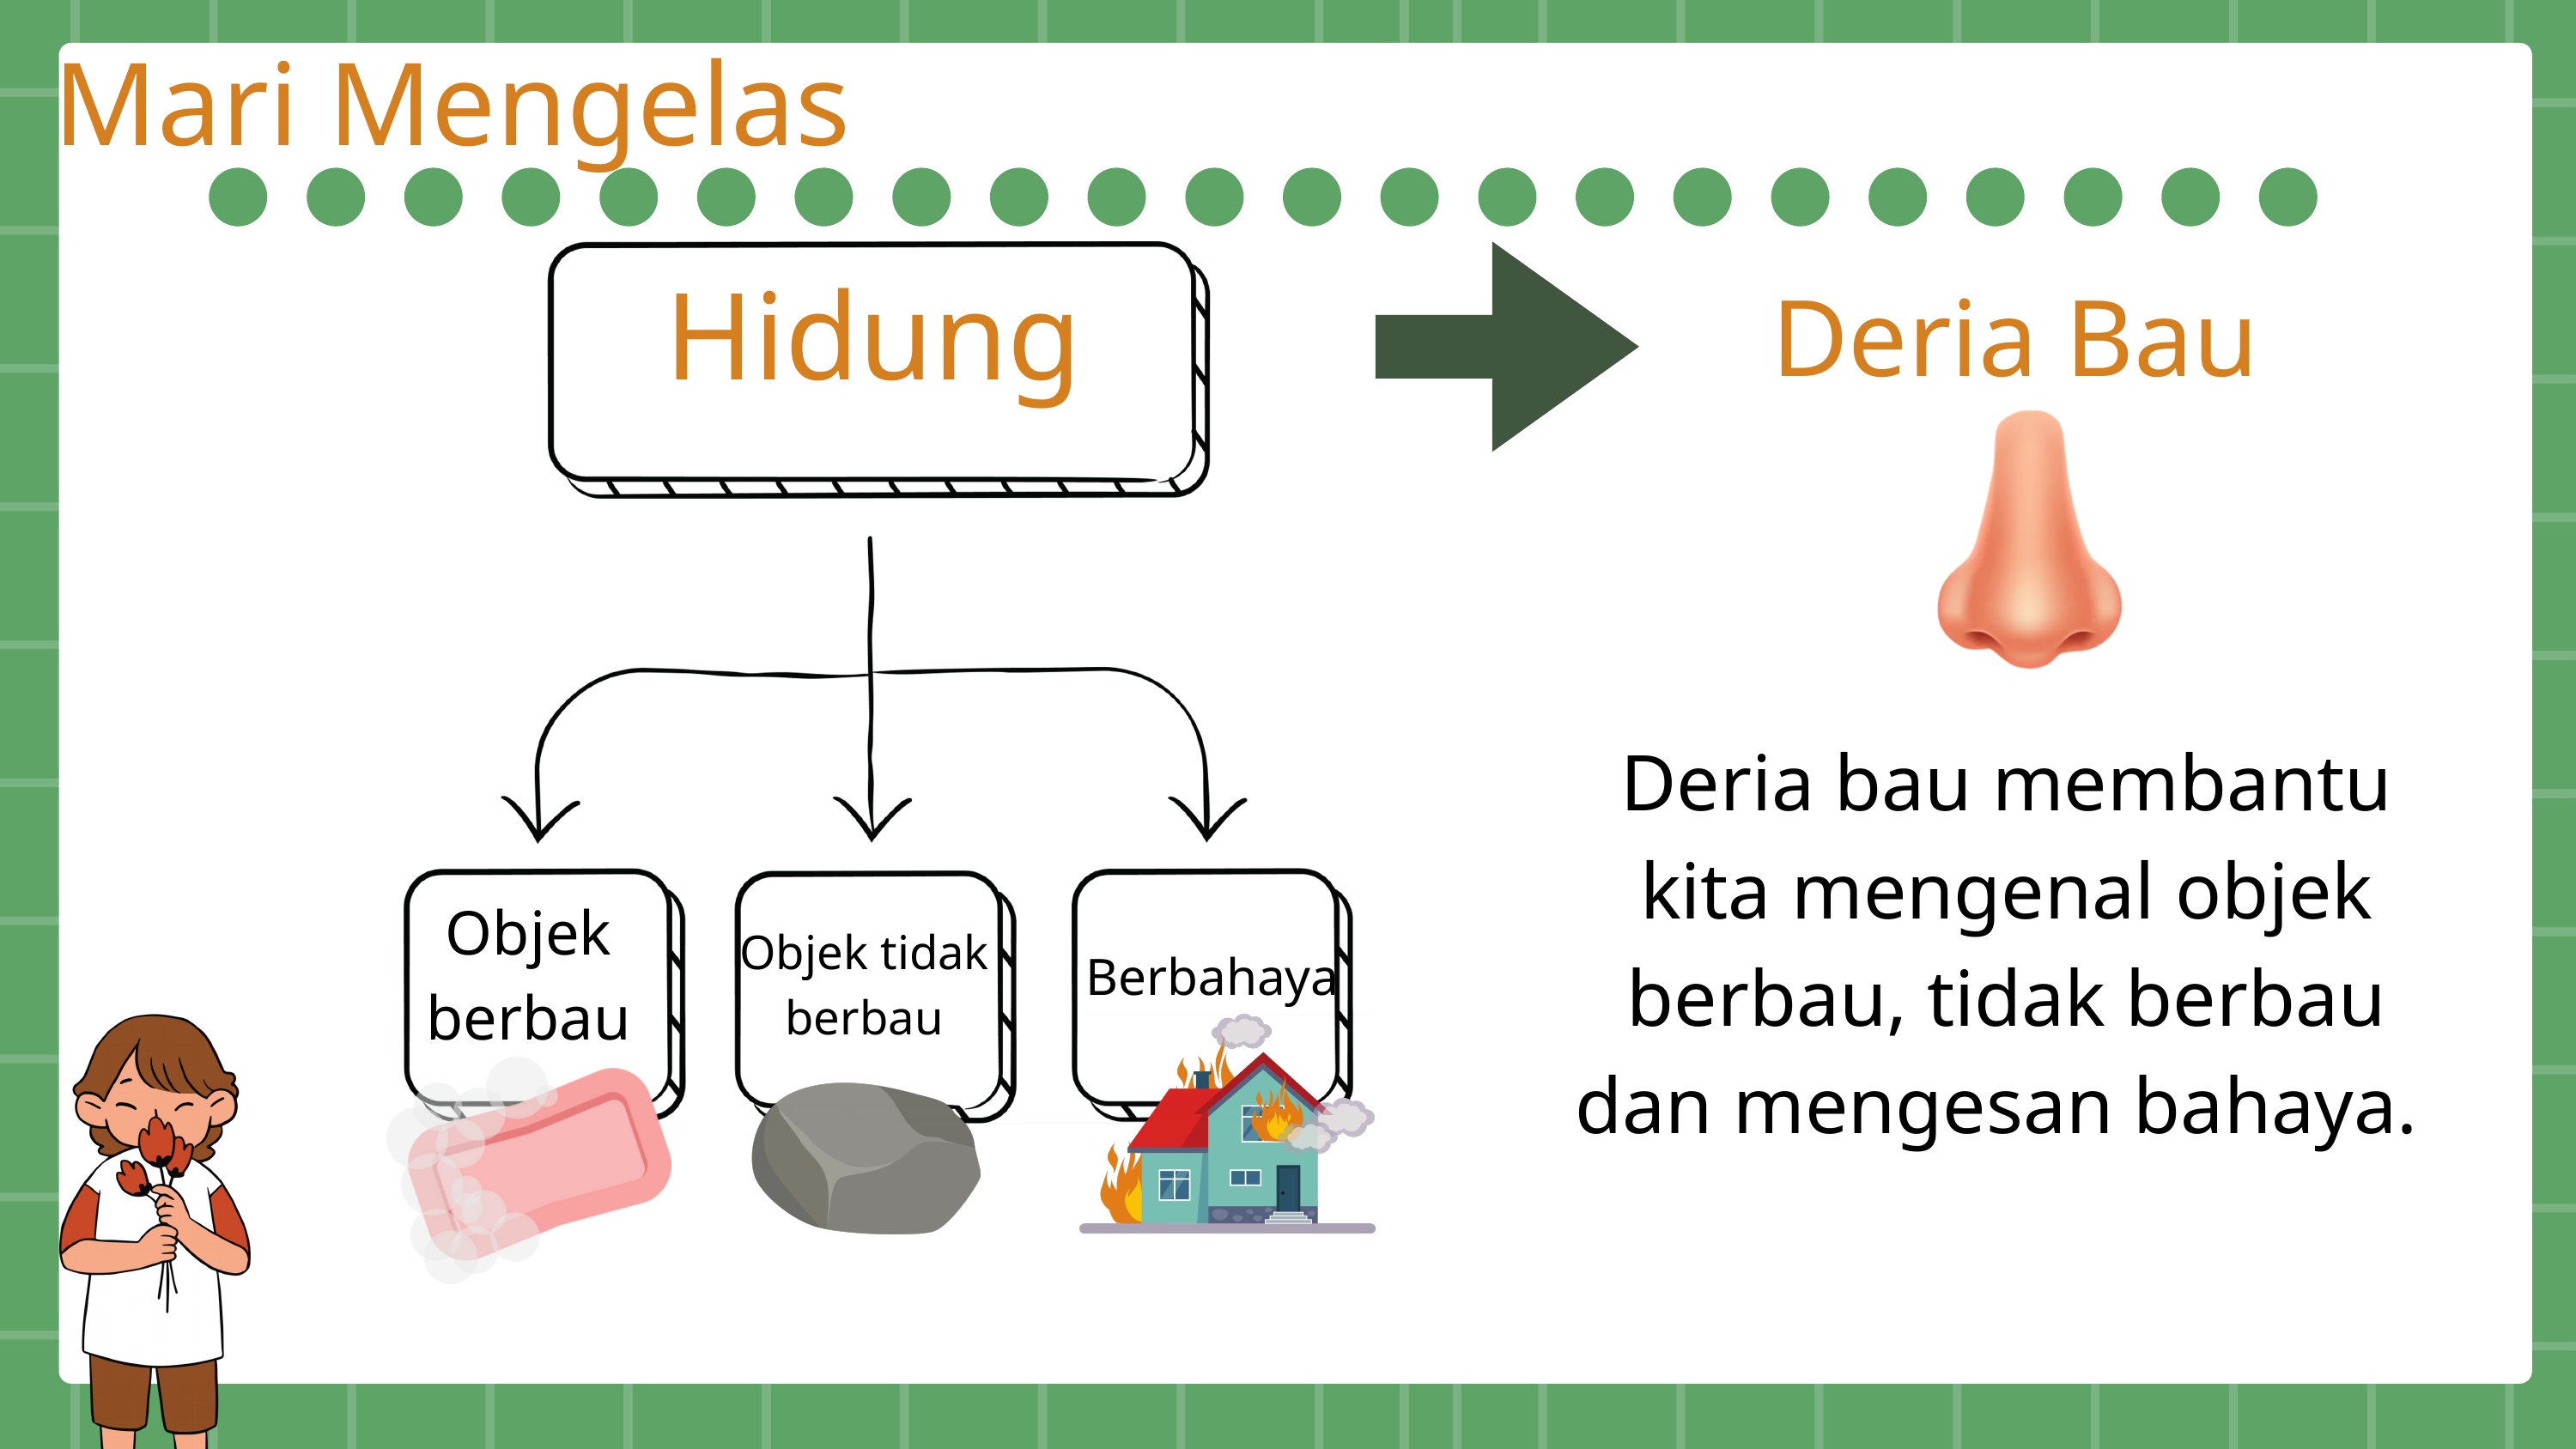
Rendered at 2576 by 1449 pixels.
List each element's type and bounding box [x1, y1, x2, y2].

text_box [1478, 167, 1537, 227]
text_box [1575, 167, 1635, 227]
picture [0, 0, 2576, 1449]
text_box [208, 167, 268, 227]
text_box [1380, 167, 1439, 227]
text_box [2160, 167, 2221, 227]
text_box [1087, 167, 1146, 227]
text_box [2258, 167, 2318, 227]
text_box [1673, 167, 1732, 227]
text_box [58, 42, 2533, 1384]
text_box [1184, 167, 1244, 227]
text_box [989, 167, 1049, 227]
text_box [1282, 167, 1342, 227]
text_box [598, 167, 659, 227]
text_box [1868, 167, 1928, 227]
text_box [1965, 167, 2026, 227]
text_box [501, 167, 561, 227]
text_box [1375, 241, 1640, 452]
text_box [793, 167, 854, 227]
text_box [404, 167, 464, 227]
text_box [891, 167, 951, 227]
text_box [2063, 167, 2123, 227]
text_box [306, 167, 366, 227]
text_box [696, 167, 756, 227]
text_box [1771, 167, 1830, 227]
